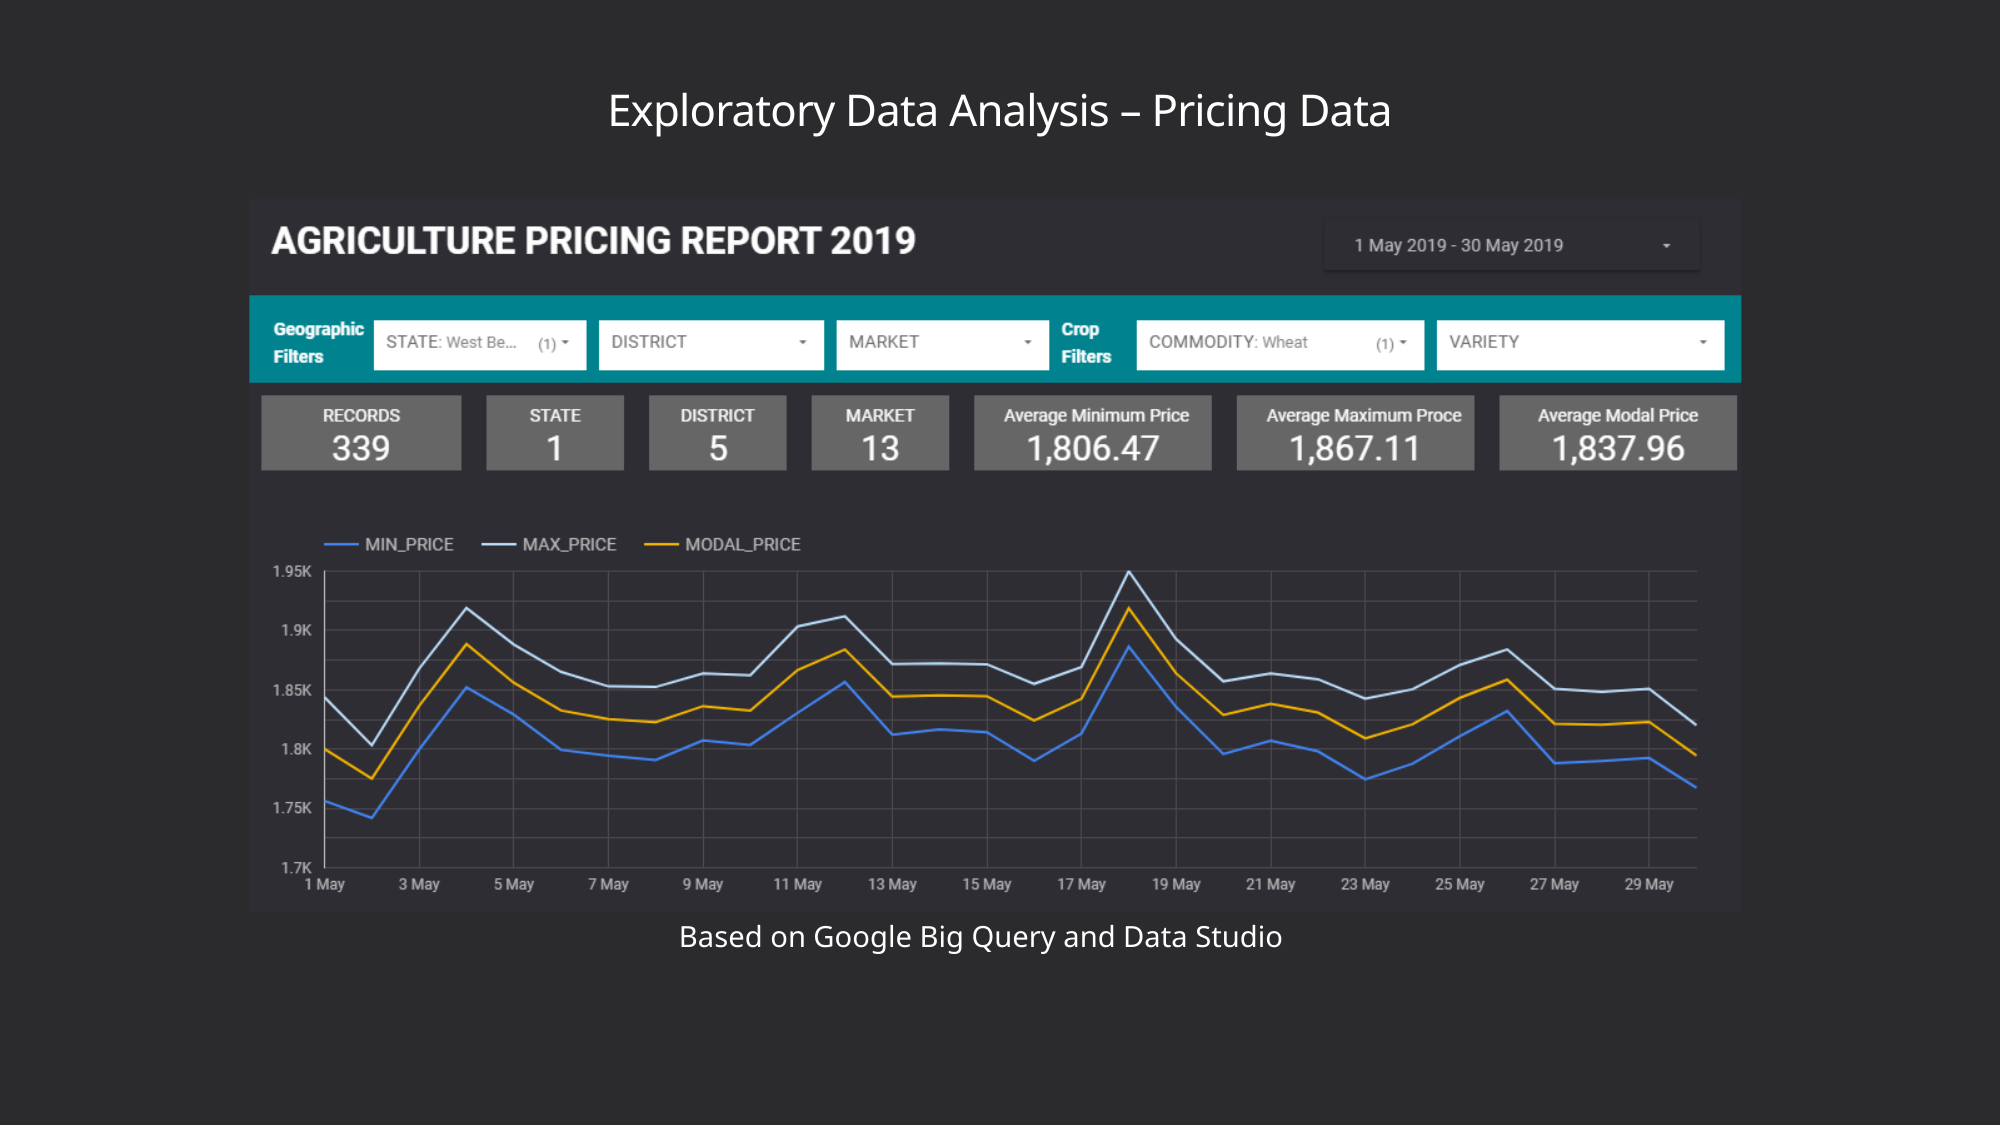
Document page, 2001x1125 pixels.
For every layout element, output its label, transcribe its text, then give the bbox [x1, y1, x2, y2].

title Exploratory Data Analysis – Pricing Data [150, 45, 1850, 180]
picture [249, 199, 1742, 912]
text_box Based on Google Big Query and Data Studio [442, 920, 1520, 962]
